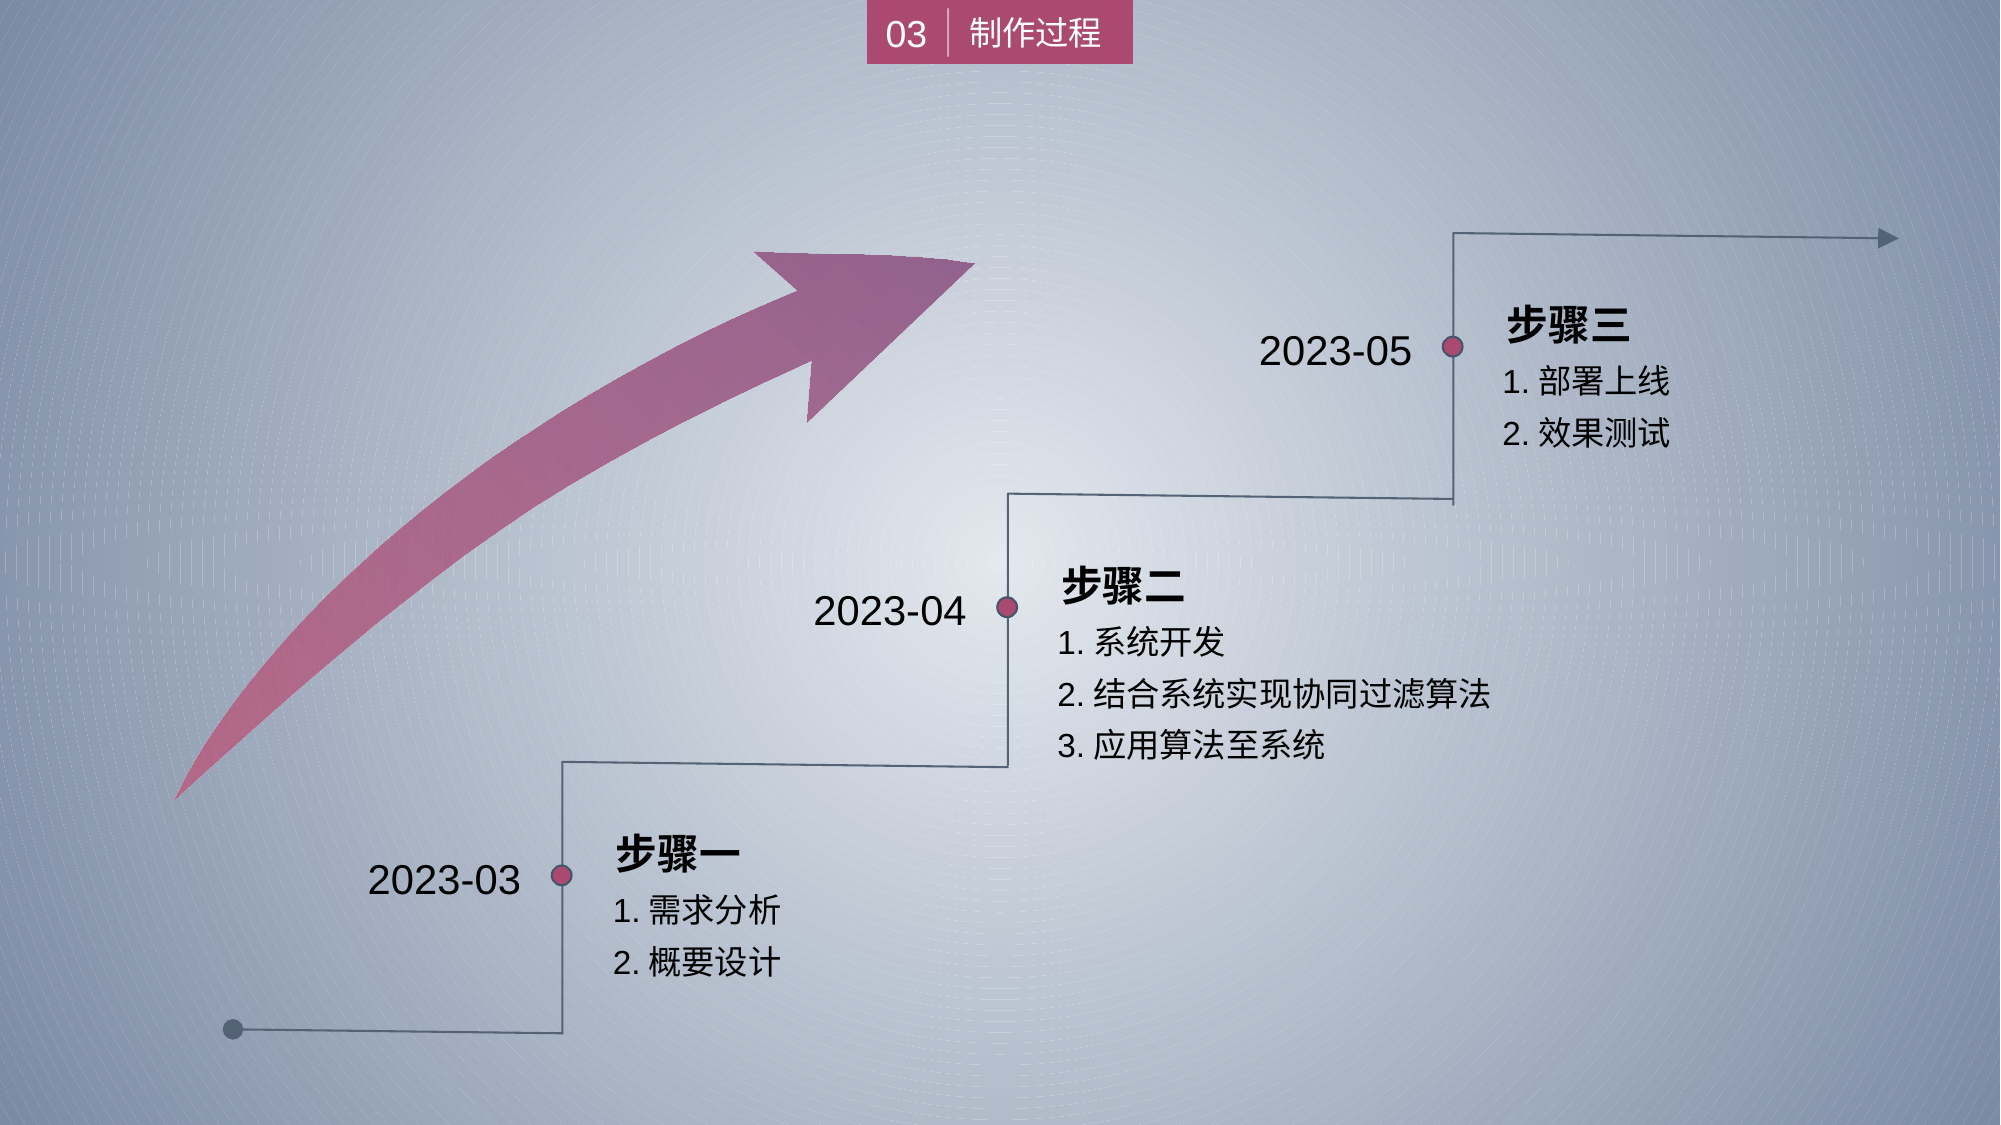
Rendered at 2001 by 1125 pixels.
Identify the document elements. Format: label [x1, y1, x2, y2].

text_box [867, 0, 1133, 63]
text_box [172, 250, 977, 802]
text_box [232, 1029, 562, 1034]
text_box [1237, 291, 1683, 461]
text_box [792, 551, 1504, 774]
text_box [562, 761, 792, 768]
text_box [1453, 232, 1899, 239]
text_box [1007, 493, 1453, 499]
text_box [346, 820, 793, 990]
